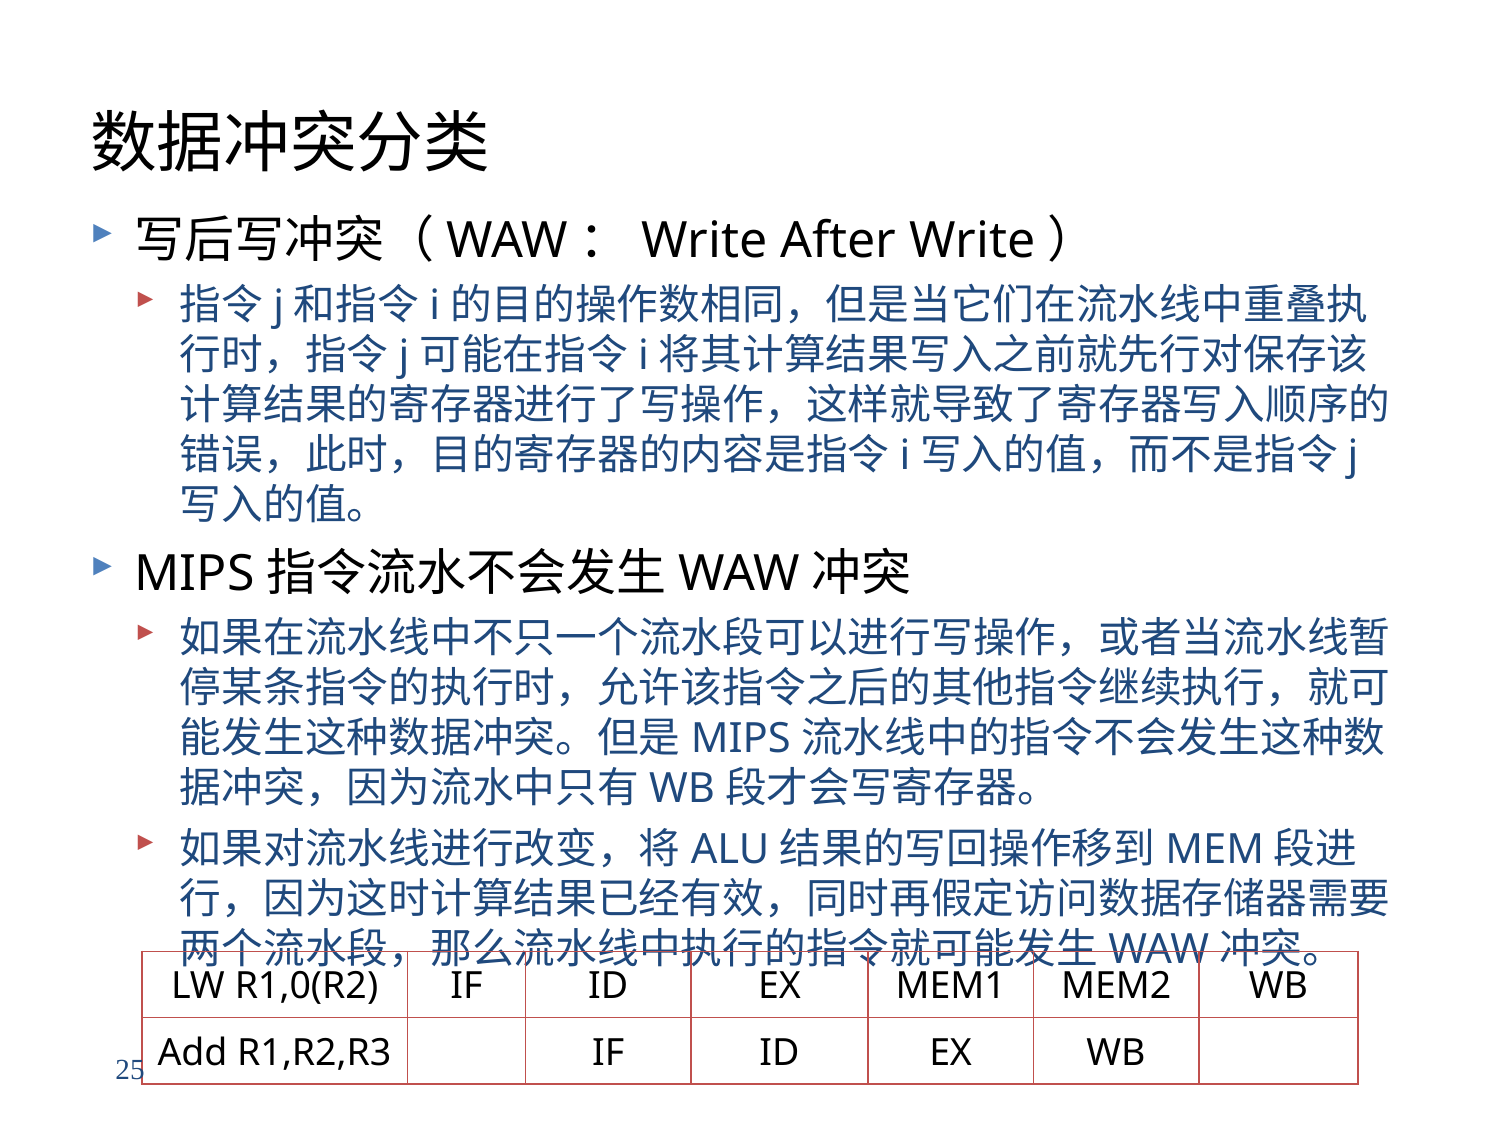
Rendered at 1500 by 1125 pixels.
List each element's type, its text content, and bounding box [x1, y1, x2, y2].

table_header EX [692, 952, 867, 1017]
slide_number 25 [100, 1042, 426, 1103]
table_cell WB [1034, 1018, 1198, 1083]
table_cell IF [526, 1018, 690, 1083]
table_header MEM1 [869, 952, 1033, 1017]
table_header WB [1200, 952, 1357, 1017]
table_cell [1200, 1018, 1357, 1083]
table_header MEM2 [1034, 952, 1198, 1017]
table_header IF [408, 952, 525, 1017]
table_cell [408, 1018, 525, 1083]
table_cell EX [869, 1018, 1033, 1083]
table_header ID [526, 952, 690, 1017]
table_cell Add R1,R2,R3 [143, 1018, 407, 1042]
table_header LW R1,0(R2) [143, 952, 407, 1017]
table_cell ID [692, 1018, 867, 1083]
title 数据冲突分类 [75, 24, 1425, 188]
list 写后写冲突（WAW：Write After Write） 指令j和指令i的目的操作数相同，但是当它们在流水线中重叠执行时，指令j可能在指令i将其计算结果写入之前就先行对保存该计算结果的寄存器进行了写操作，这样就导致了寄存器写入顺序的错误，此时，目的寄存器的内容是指令i写入的值，而不是指令j写入的值。 MIPS指令流水不会发生WAW冲突 如果在流水线中不只一个流水段可以进行写操作，或者当流水线暂停某条指令的执行时，允许该指令之后的其他指令继续执行，就可能发生这种数据冲突。但是MIPS流水线中的指令不会发生这种数据冲突，因为流水中只有WB段才会写寄存器。 如果对流水线进行改变，将ALU结果的写回操作移到MEM段进行，因为这时计算结果已经有效，同时再假定访问数据存储器需要两个流水段，那么流水线中执行的指令就可能发生WAW冲突。 [75, 200, 1425, 929]
